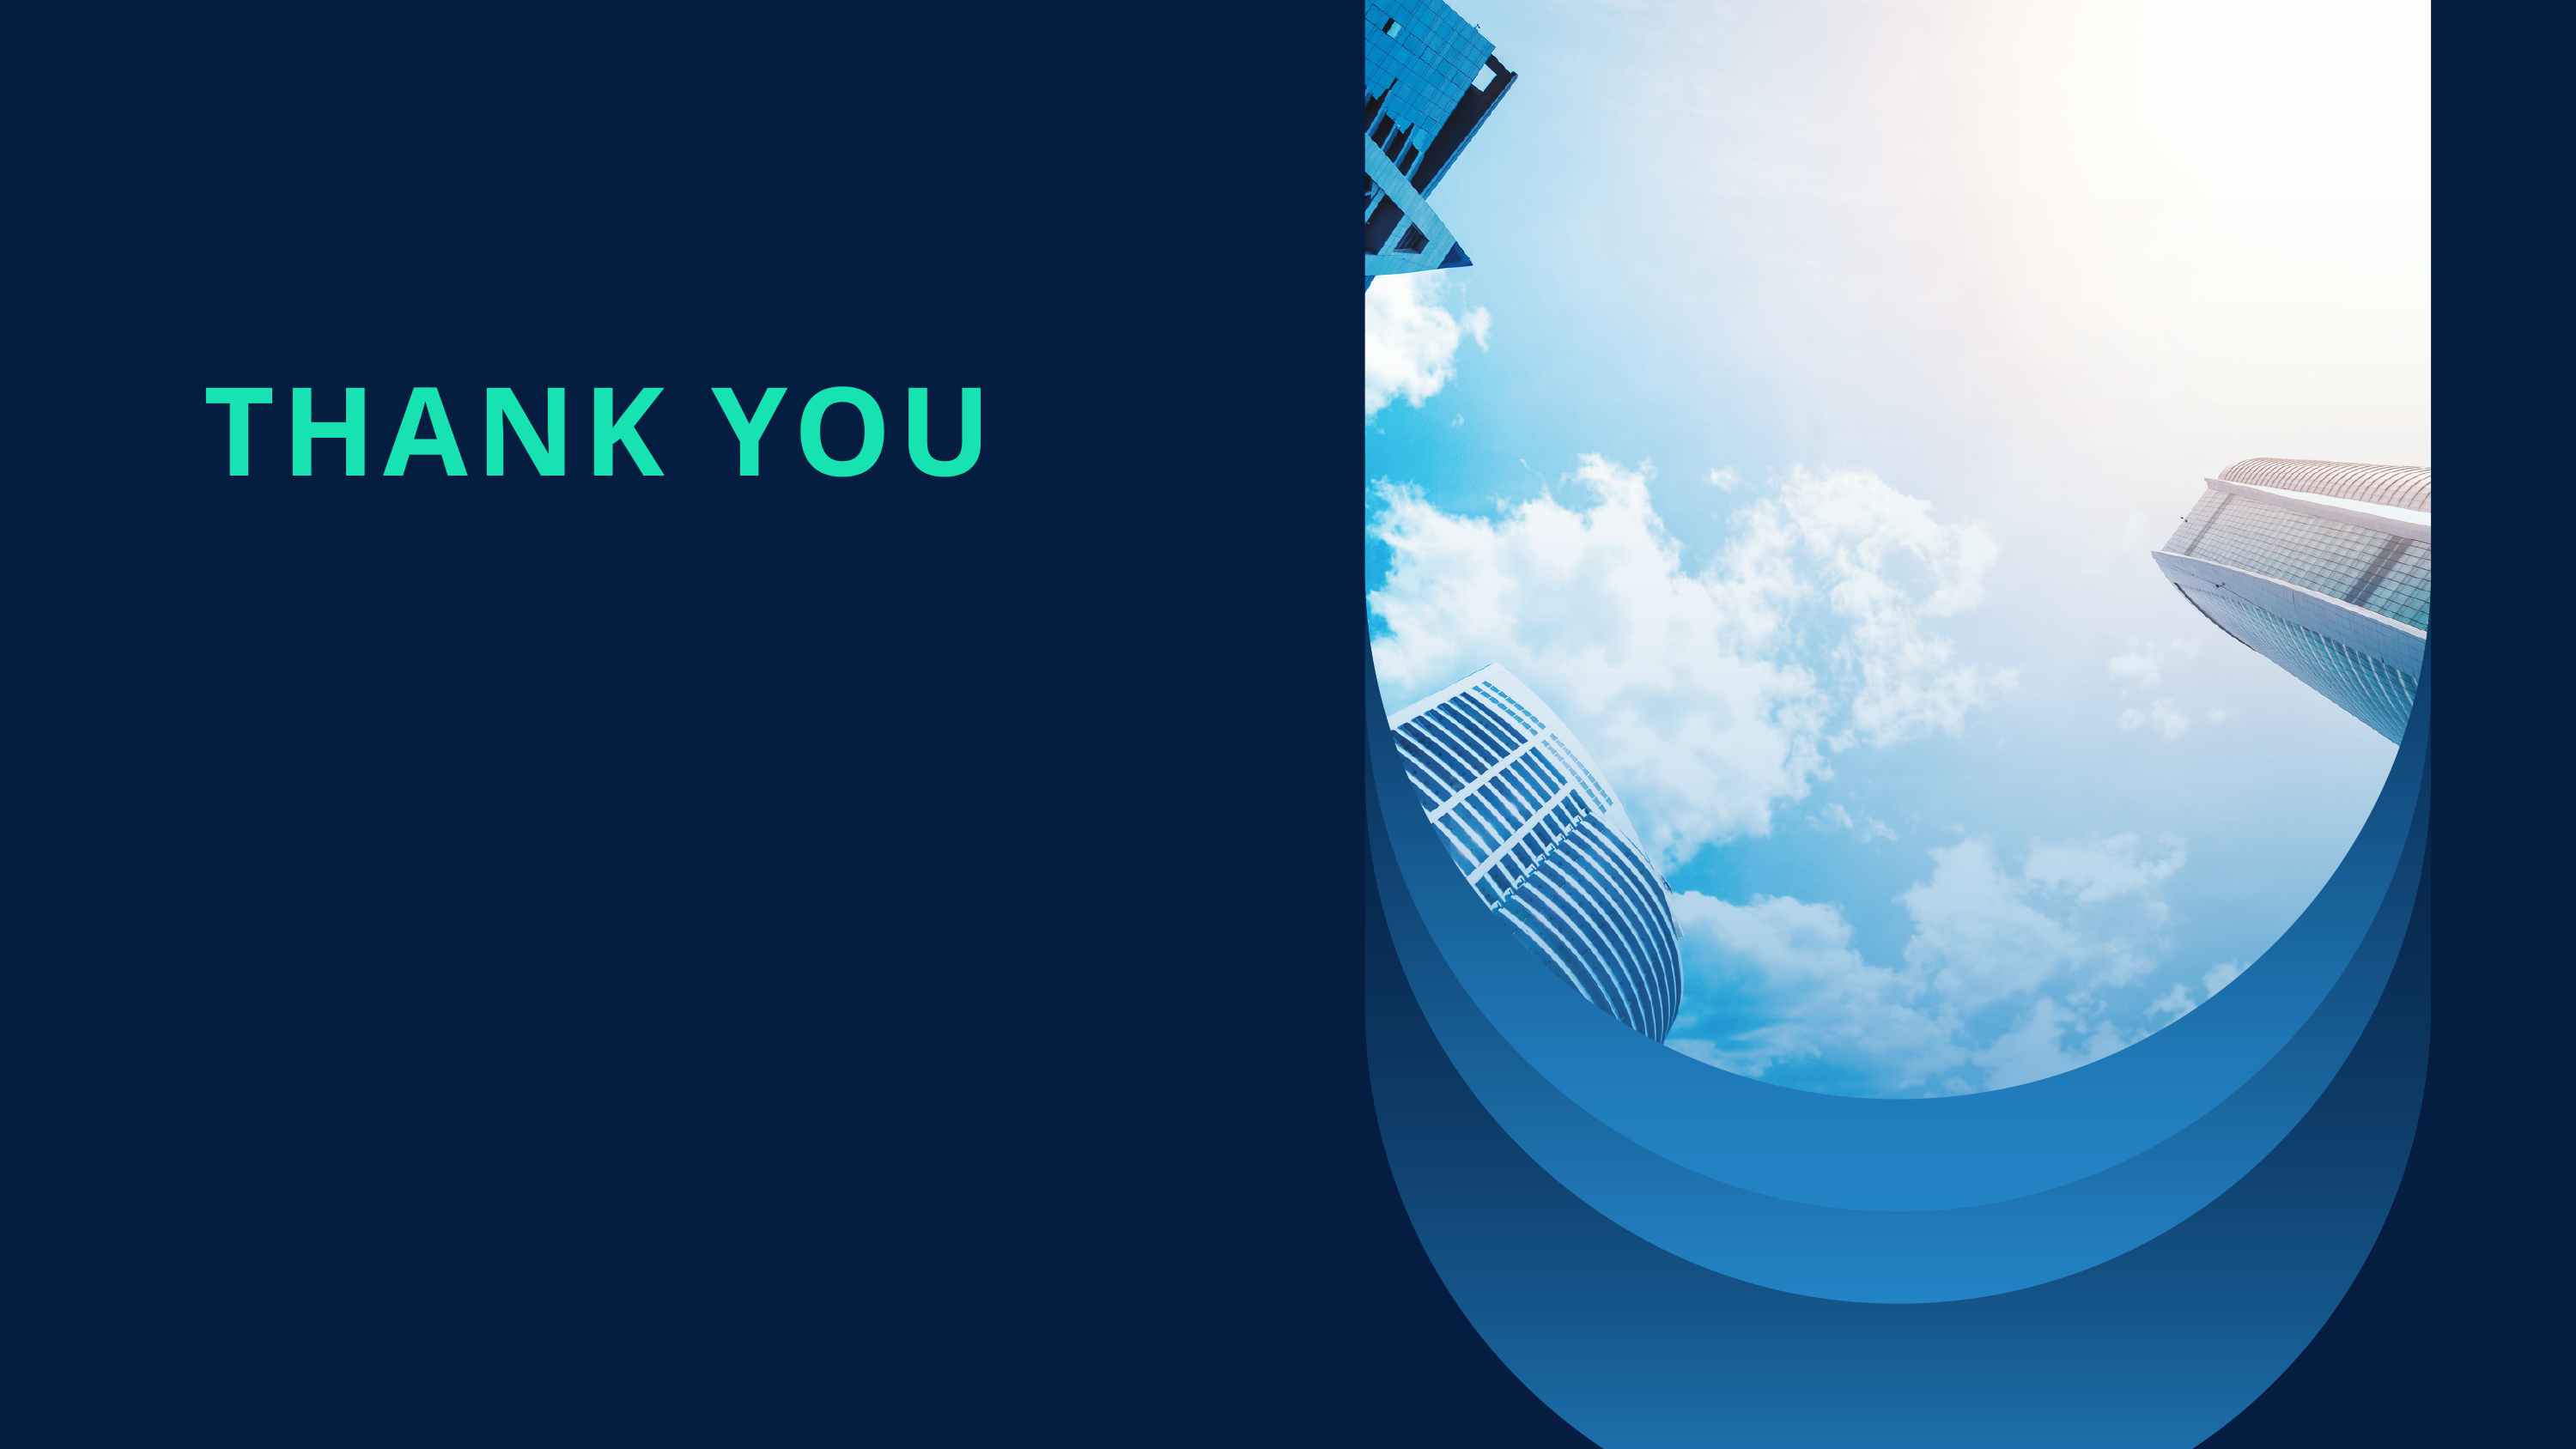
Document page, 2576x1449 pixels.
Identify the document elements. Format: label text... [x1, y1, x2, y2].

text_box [1364, 0, 2432, 195]
text_box THANK YOU [204, 328, 1012, 501]
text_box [1364, 1309, 2432, 1449]
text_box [1364, 195, 2432, 1304]
